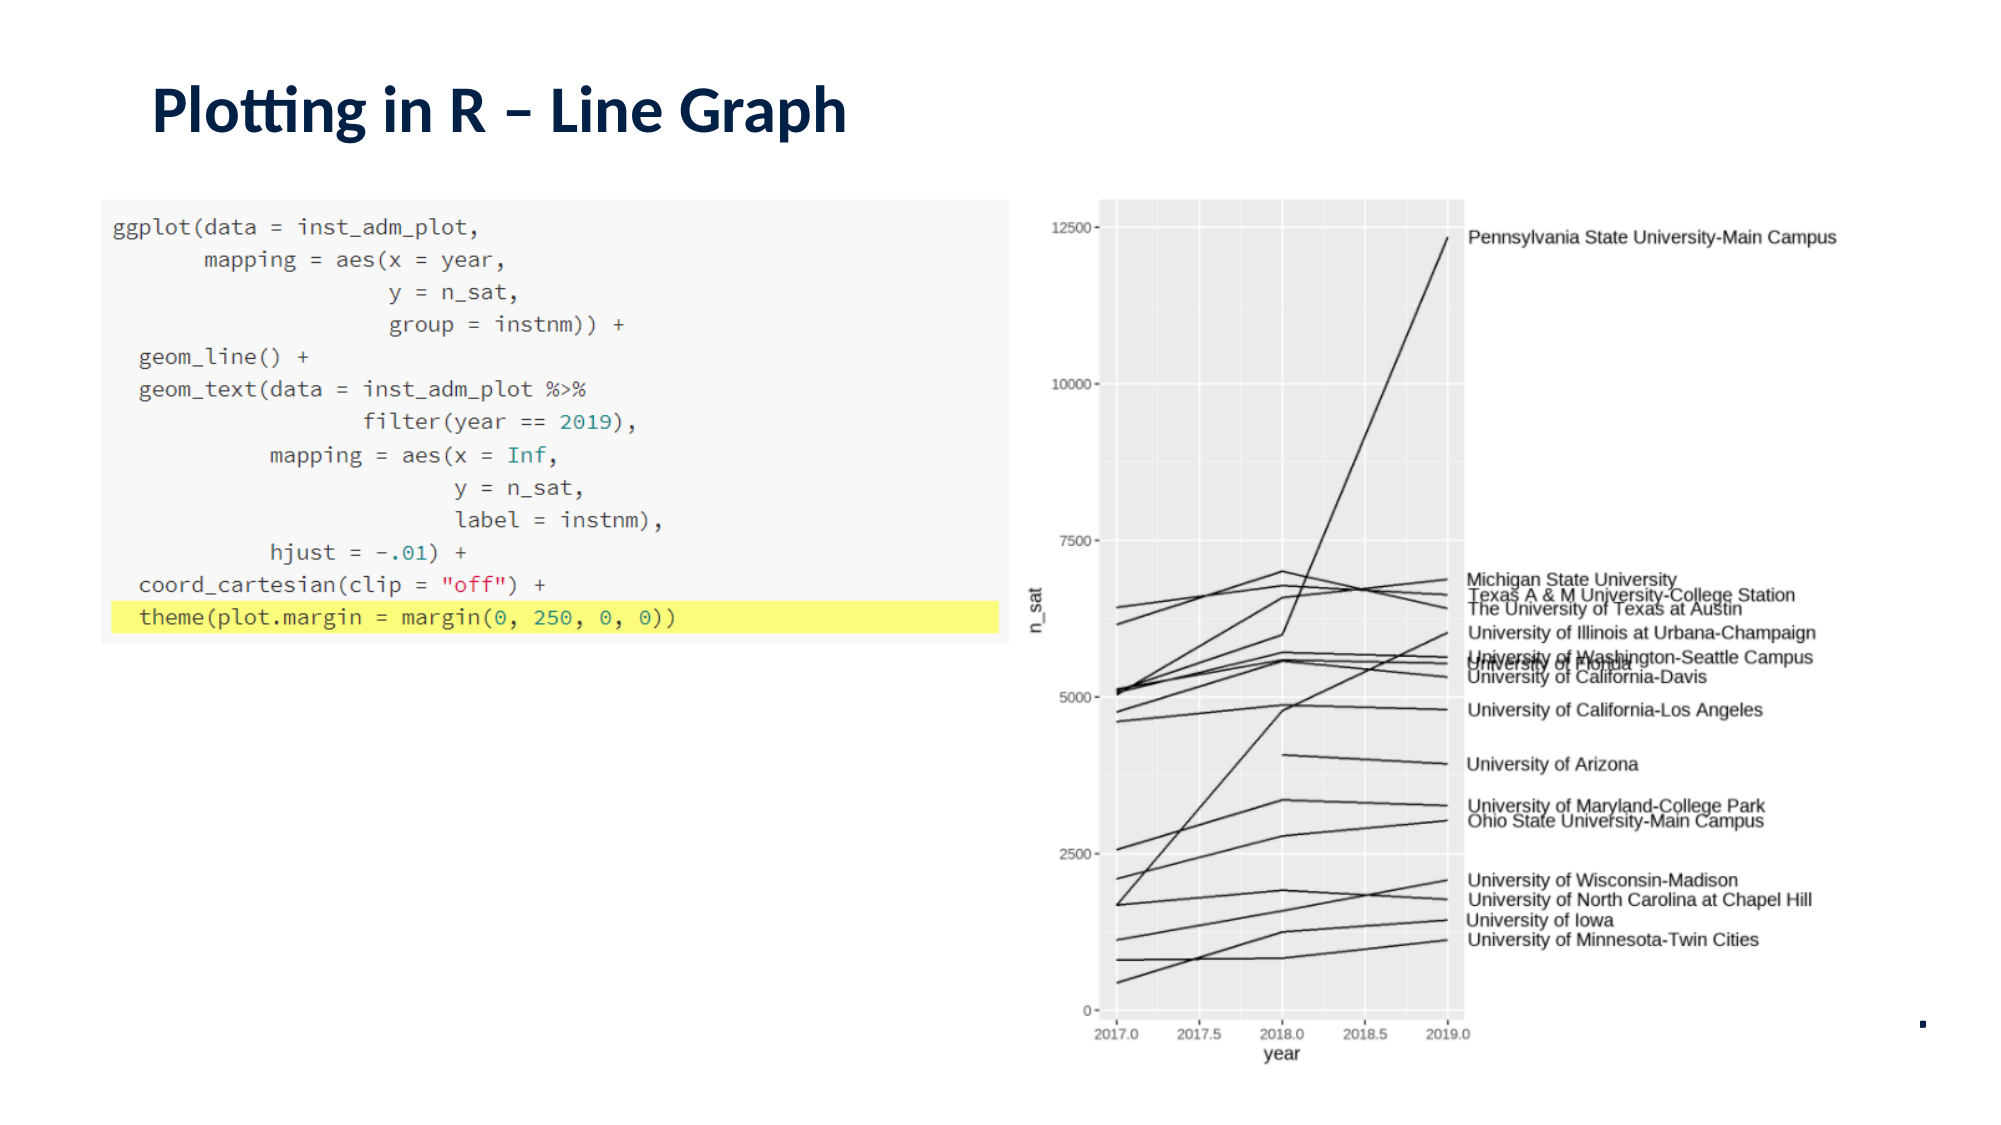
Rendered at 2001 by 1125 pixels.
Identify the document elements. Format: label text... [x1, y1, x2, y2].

title Plotting in R – Line Graph [137, 67, 1863, 166]
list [80, 166, 1920, 1067]
picture [1773, 1001, 1932, 1070]
